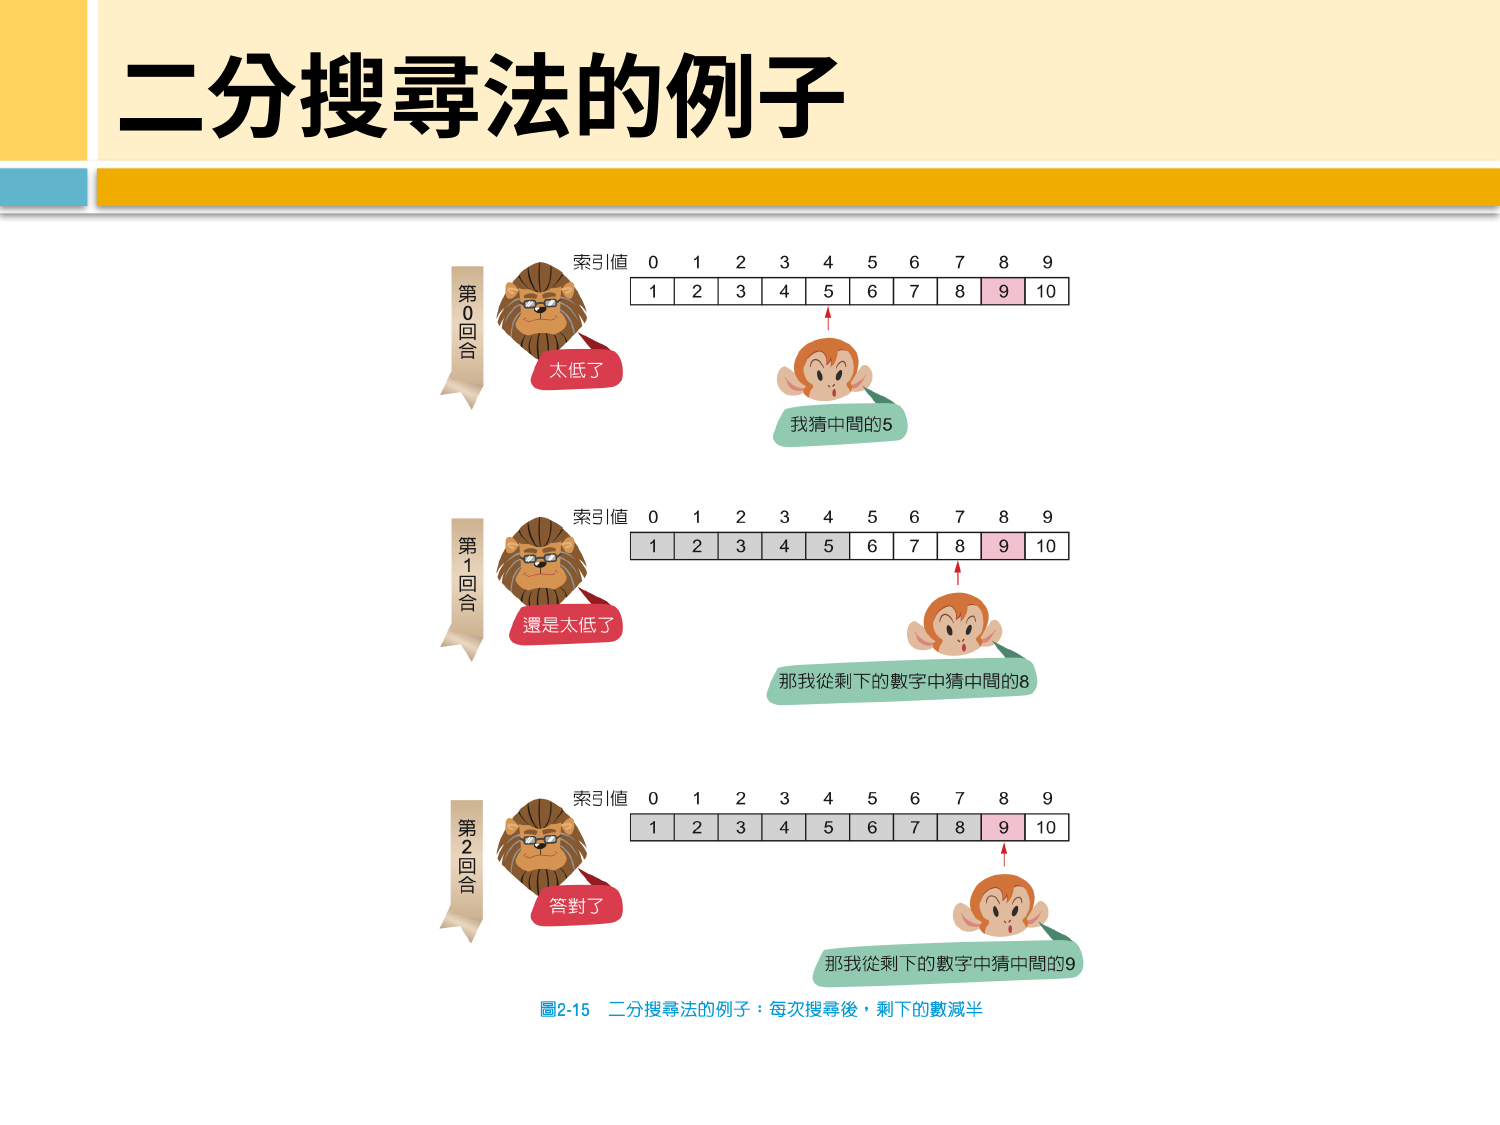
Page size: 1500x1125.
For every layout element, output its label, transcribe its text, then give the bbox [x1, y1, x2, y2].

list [424, 231, 1114, 1024]
title 二分搜尋法的例子 [100, 26, 1438, 161]
